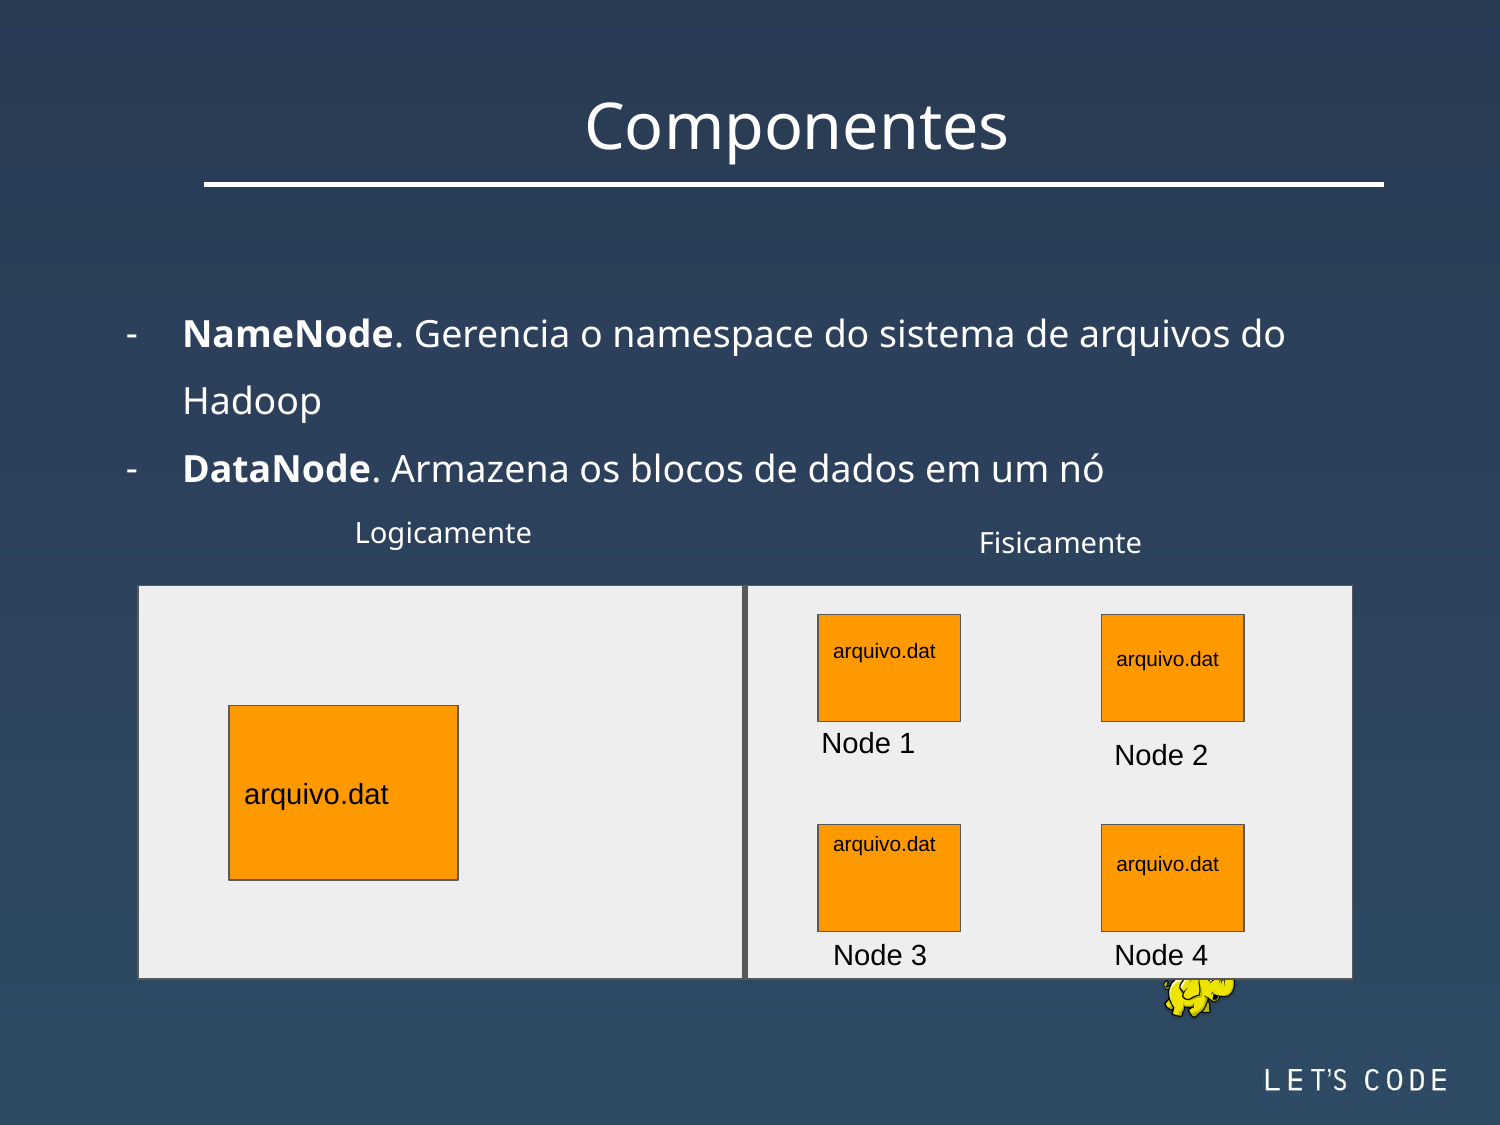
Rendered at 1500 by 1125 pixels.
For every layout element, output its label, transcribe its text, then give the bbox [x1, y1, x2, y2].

text_box arquivo.dat [1101, 614, 1244, 721]
text_box Logicamente [189, 499, 698, 565]
text_box arquivo.dat [818, 614, 961, 709]
text_box Node 1 [806, 709, 986, 775]
text_box Node 4 [1099, 921, 1279, 987]
text_box Componentes [195, 69, 1399, 168]
text_box NameNode. Gerencia o namespace do sistema de arquivos do Hadoop DataNode. Armazena os blocos de dados em um nó [92, 227, 1399, 499]
text_box Node 2 [1099, 721, 1279, 787]
text_box Node 3 [818, 921, 998, 987]
text_box Fisicamente [806, 509, 1315, 575]
picture [0, 0, 1500, 1125]
text_box arquivo.dat [818, 824, 961, 921]
text_box arquivo.dat [1101, 824, 1244, 921]
text_box [748, 585, 1353, 980]
text_box [138, 585, 745, 980]
text_box arquivo.dat [229, 705, 459, 881]
